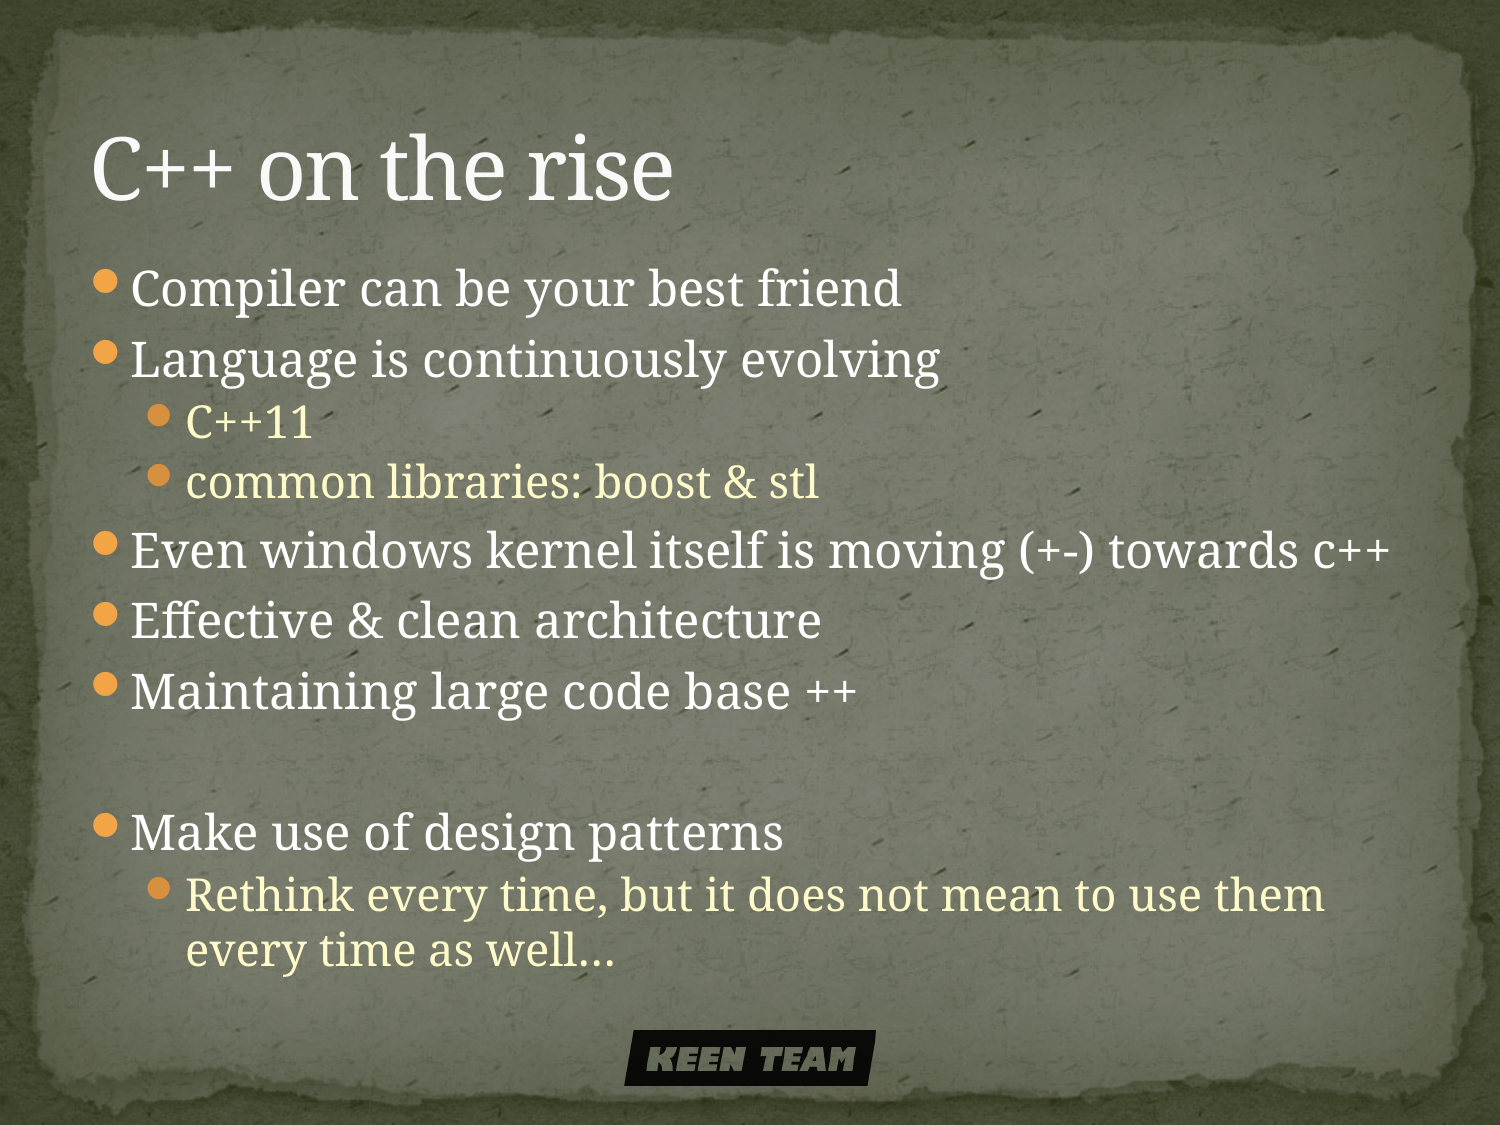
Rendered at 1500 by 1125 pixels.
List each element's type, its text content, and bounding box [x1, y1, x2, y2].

title C++ on the rise [74, 24, 1425, 225]
picture [624, 1030, 876, 1086]
list Compiler can be your best friend Language is continuously evolving C++11 common libraries: boost & stl Even windows kernel itself is moving (+-) towards c++ Effective & clean architecture Maintaining large code base ++ Make use of design patterns Rethink every time, but it does not mean to use them every time as well… [75, 249, 1425, 1000]
